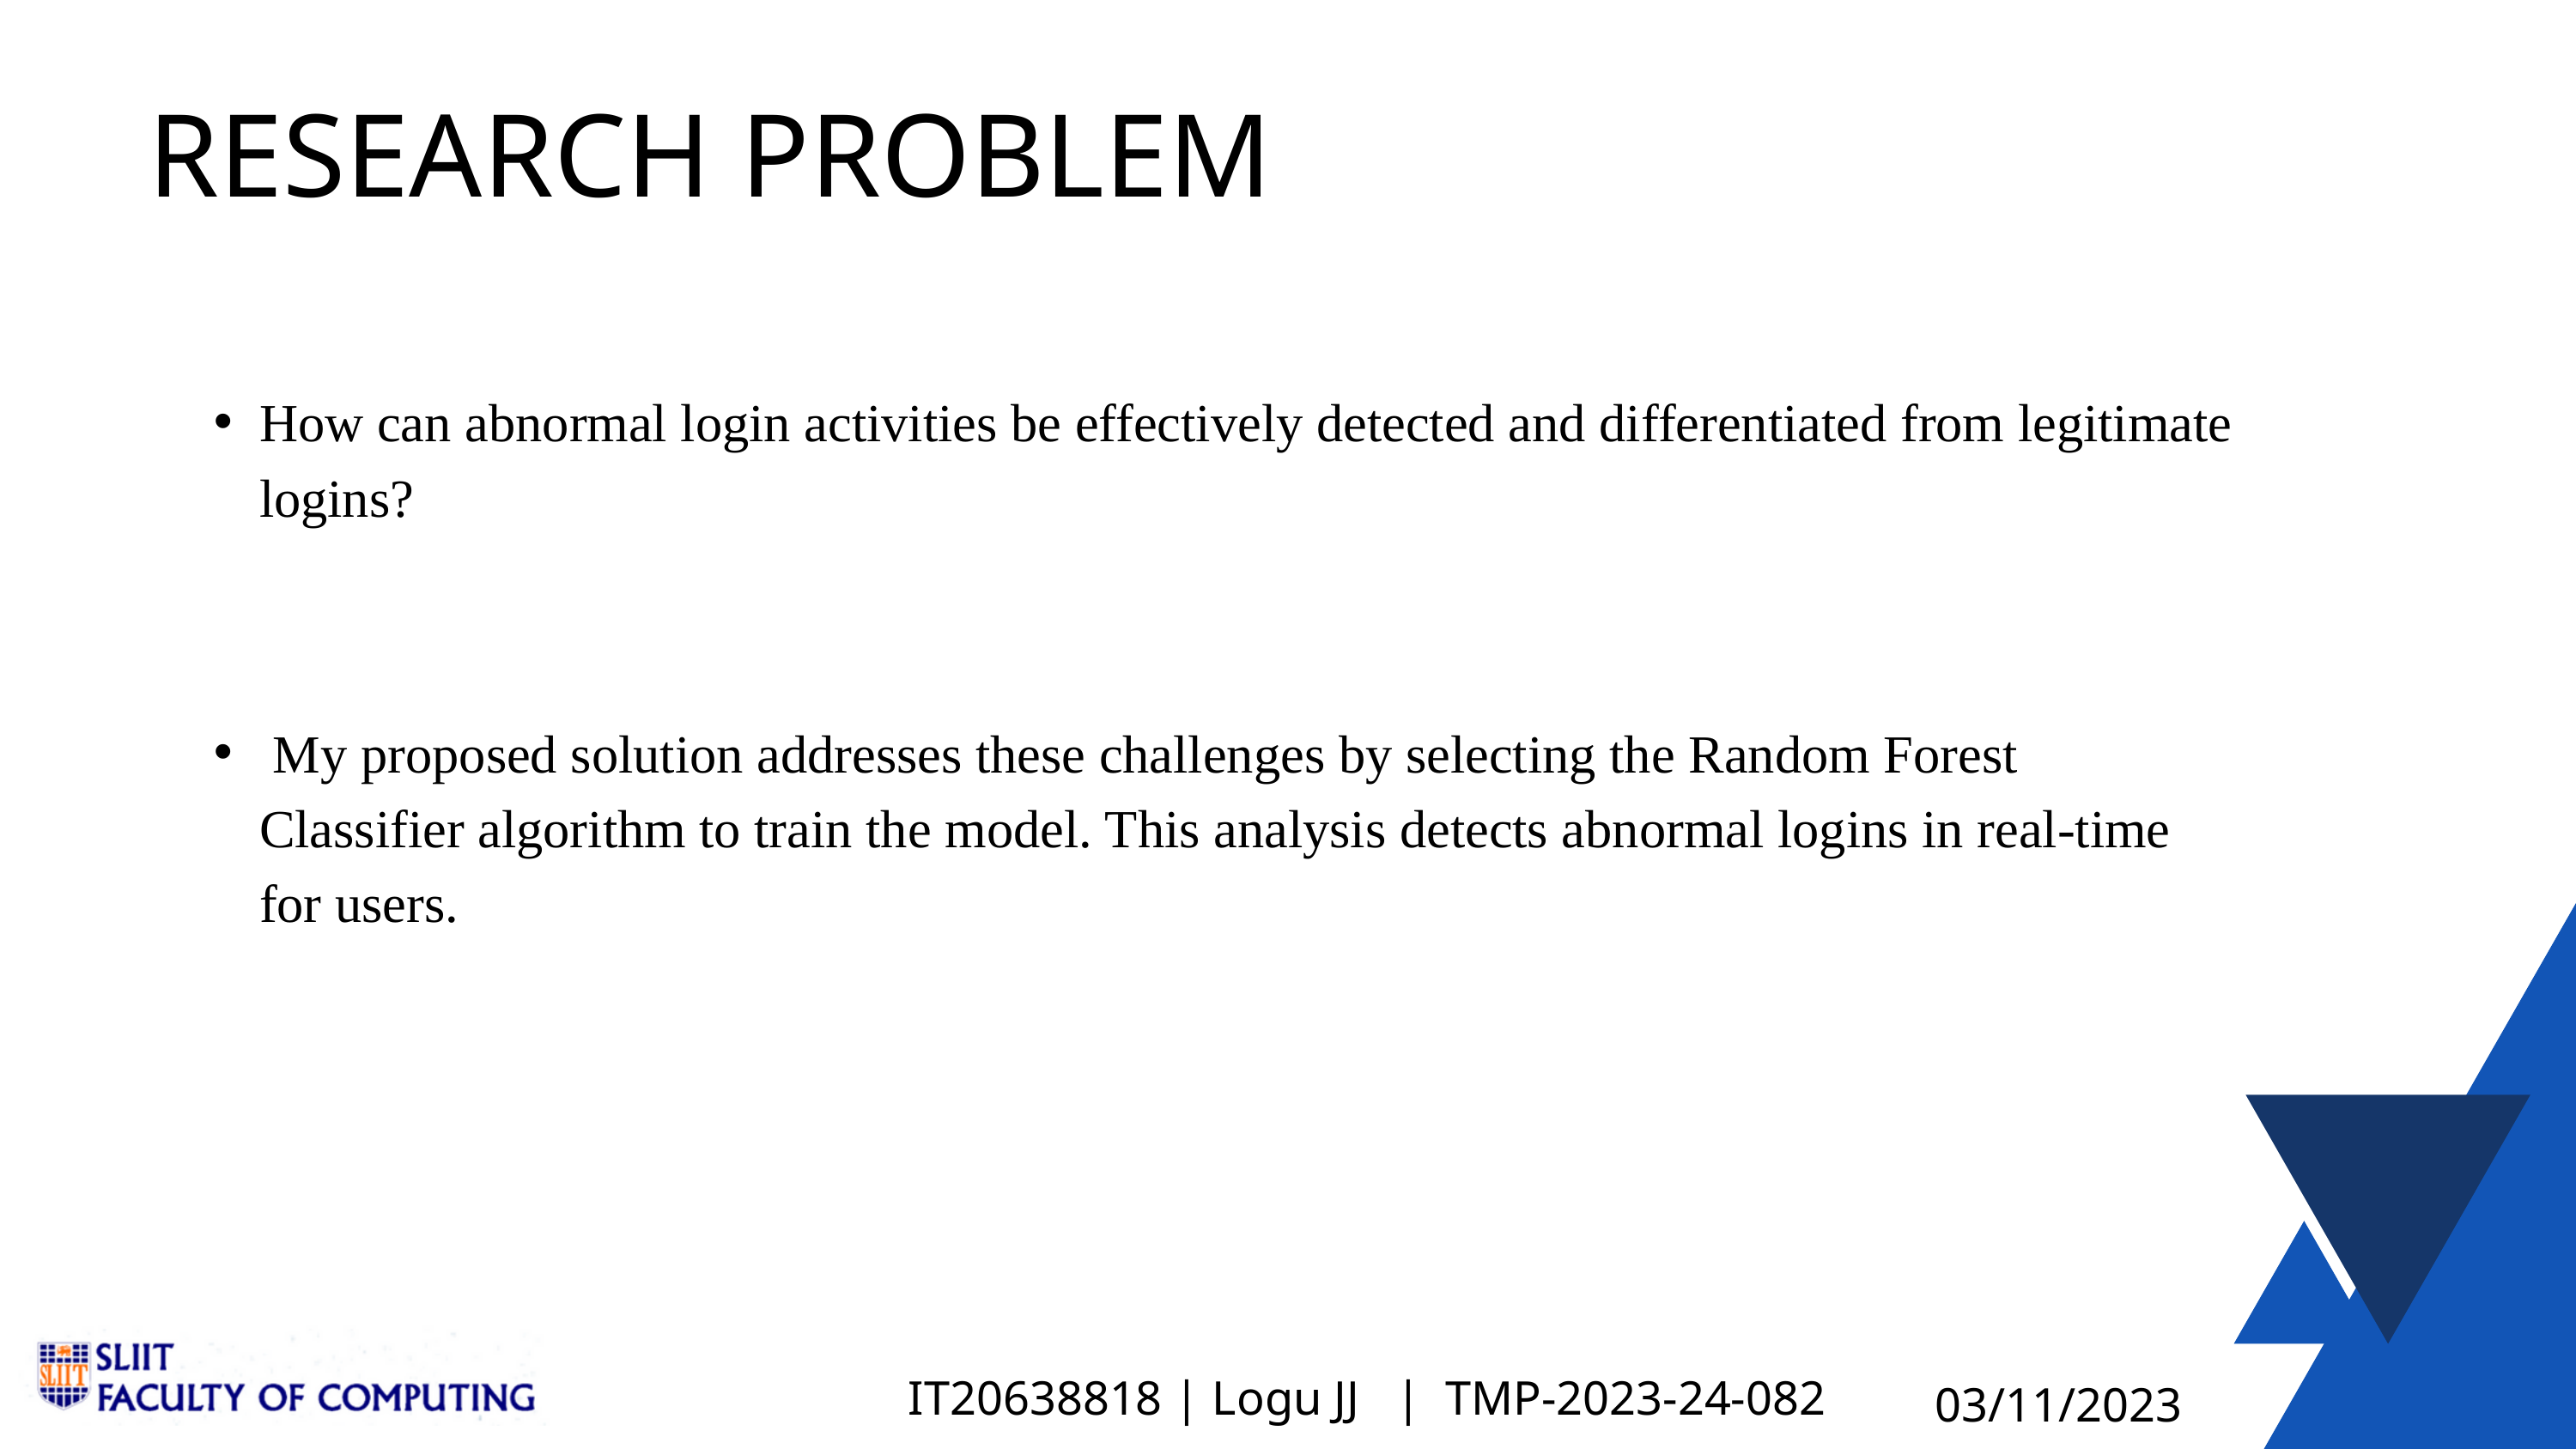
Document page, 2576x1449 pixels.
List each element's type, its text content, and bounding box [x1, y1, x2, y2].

text_box How can abnormal login activities be effectively detected and differentiated from legitimate logins? [167, 377, 2246, 528]
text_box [2233, 1220, 2375, 1344]
text_box My proposed solution addresses these challenges by selecting the Random Forest Classifier algorithm to train the model. This analysis detects abnormal logins in real-time for users. [167, 708, 2191, 934]
text_box [18, 1319, 557, 1426]
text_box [2245, 1094, 2531, 1344]
text_box RESEARCH PROBLEM [148, 83, 1479, 356]
text_box IT20638818 | Logu JJ | TMP-2023-24-082 [762, 1359, 1974, 1425]
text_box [2216, 839, 2576, 1449]
text_box 03/11/2023 [1912, 1366, 2206, 1432]
